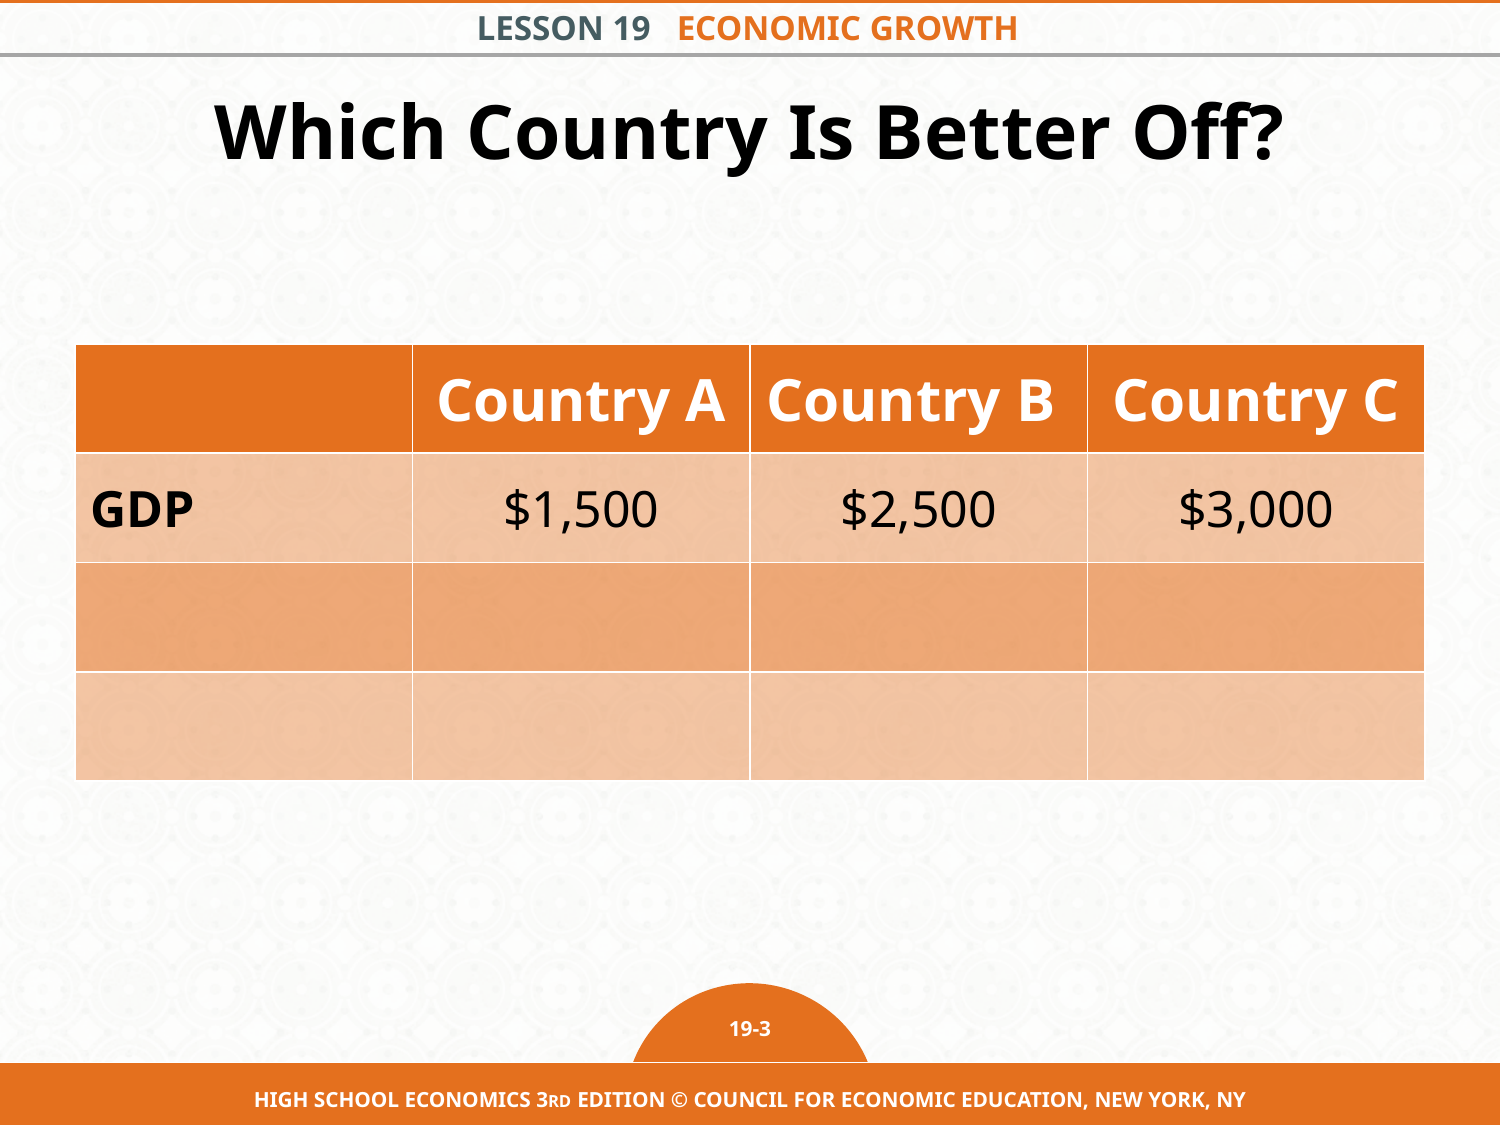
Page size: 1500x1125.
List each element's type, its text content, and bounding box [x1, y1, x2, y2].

picture [0, 3, 1500, 53]
table_cell GDP [76, 454, 412, 562]
table_header [76, 345, 412, 452]
table_cell $2,500 [751, 454, 1087, 562]
picture [0, 57, 1500, 1062]
table_cell [76, 563, 412, 671]
table_cell [1088, 673, 1424, 780]
table_cell [751, 563, 1087, 671]
title Which Country Is Better Off? [75, 64, 1425, 196]
table_header Country B [751, 345, 1087, 452]
table_header Country C [1088, 345, 1424, 452]
table_cell [76, 673, 412, 780]
table_header Country A [413, 345, 749, 452]
table_cell [413, 673, 749, 780]
table_cell [1088, 563, 1424, 671]
table_cell $3,000 [1088, 454, 1424, 562]
table_cell [751, 673, 1087, 780]
table_cell $1,500 [413, 454, 749, 562]
table_cell [413, 563, 749, 671]
